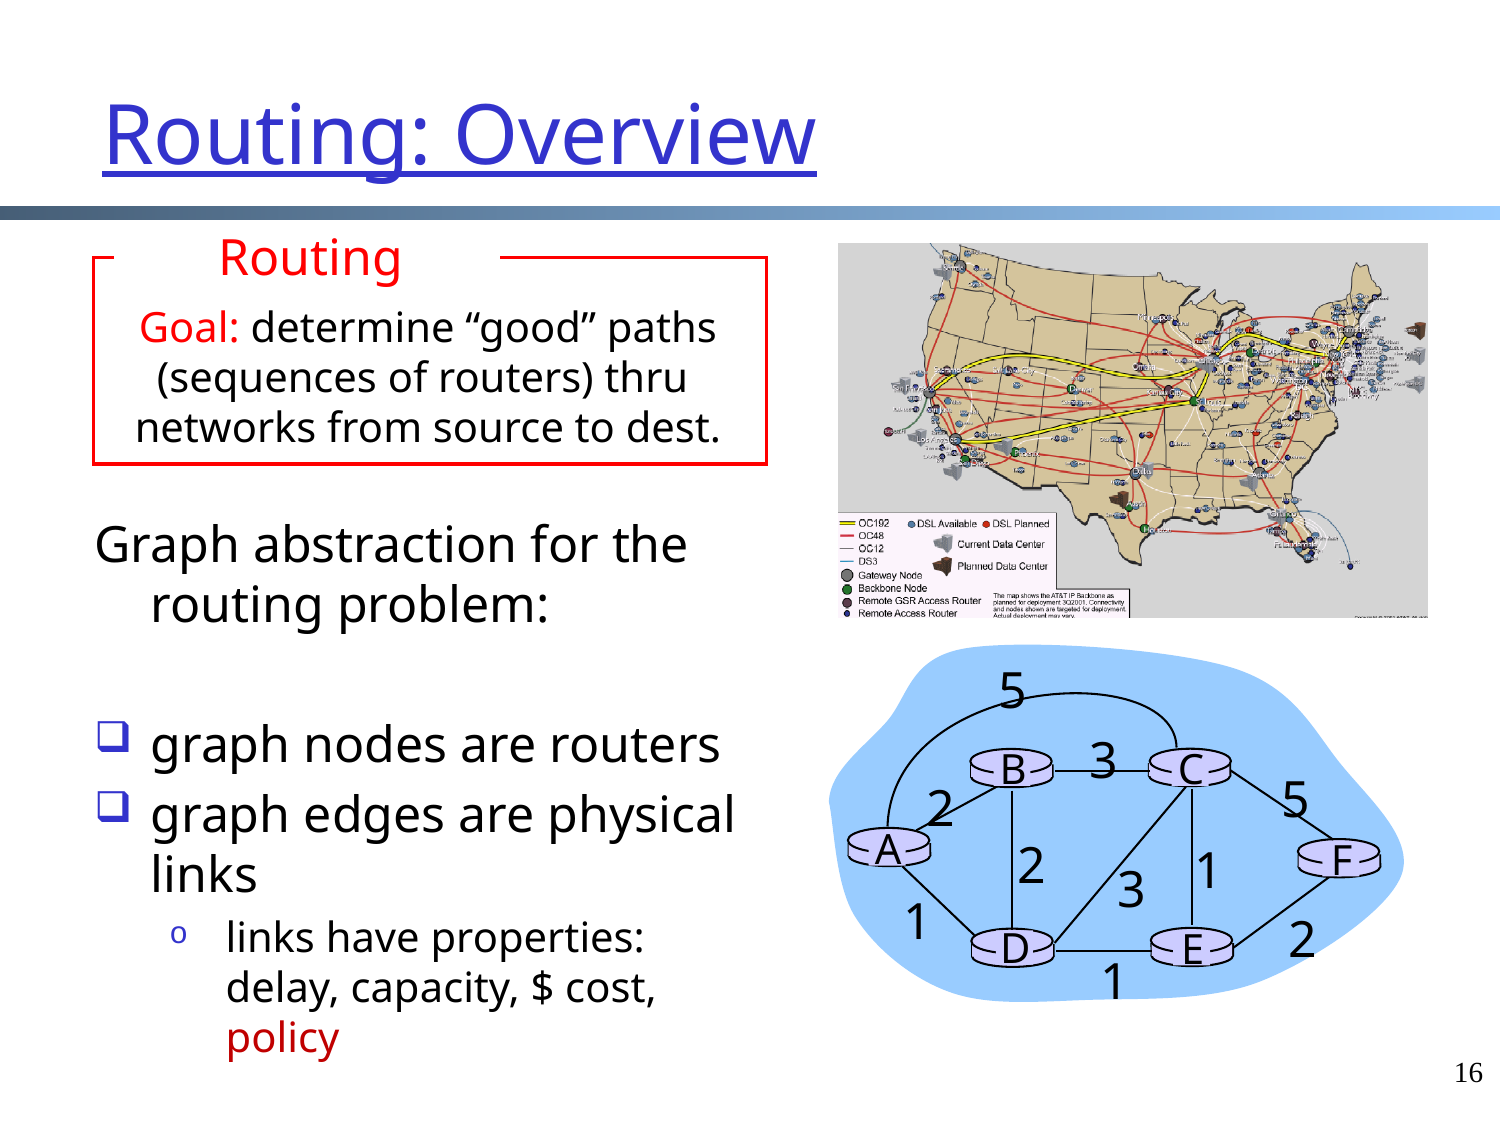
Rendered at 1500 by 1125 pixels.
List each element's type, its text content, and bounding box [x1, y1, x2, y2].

picture [838, 243, 1428, 618]
text_box Routing: Overview [87, 37, 1404, 225]
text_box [113, 218, 501, 294]
text_box [93, 257, 767, 465]
slide_number 16 [1185, 1045, 1499, 1121]
text_box Graph abstraction for the routing problem: graph nodes are routers graph edges are physical links links have properties: delay, capacity, $ cost, policy [79, 504, 781, 1075]
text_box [828, 638, 1415, 1007]
text_box 1 [1424, 207, 1428, 219]
